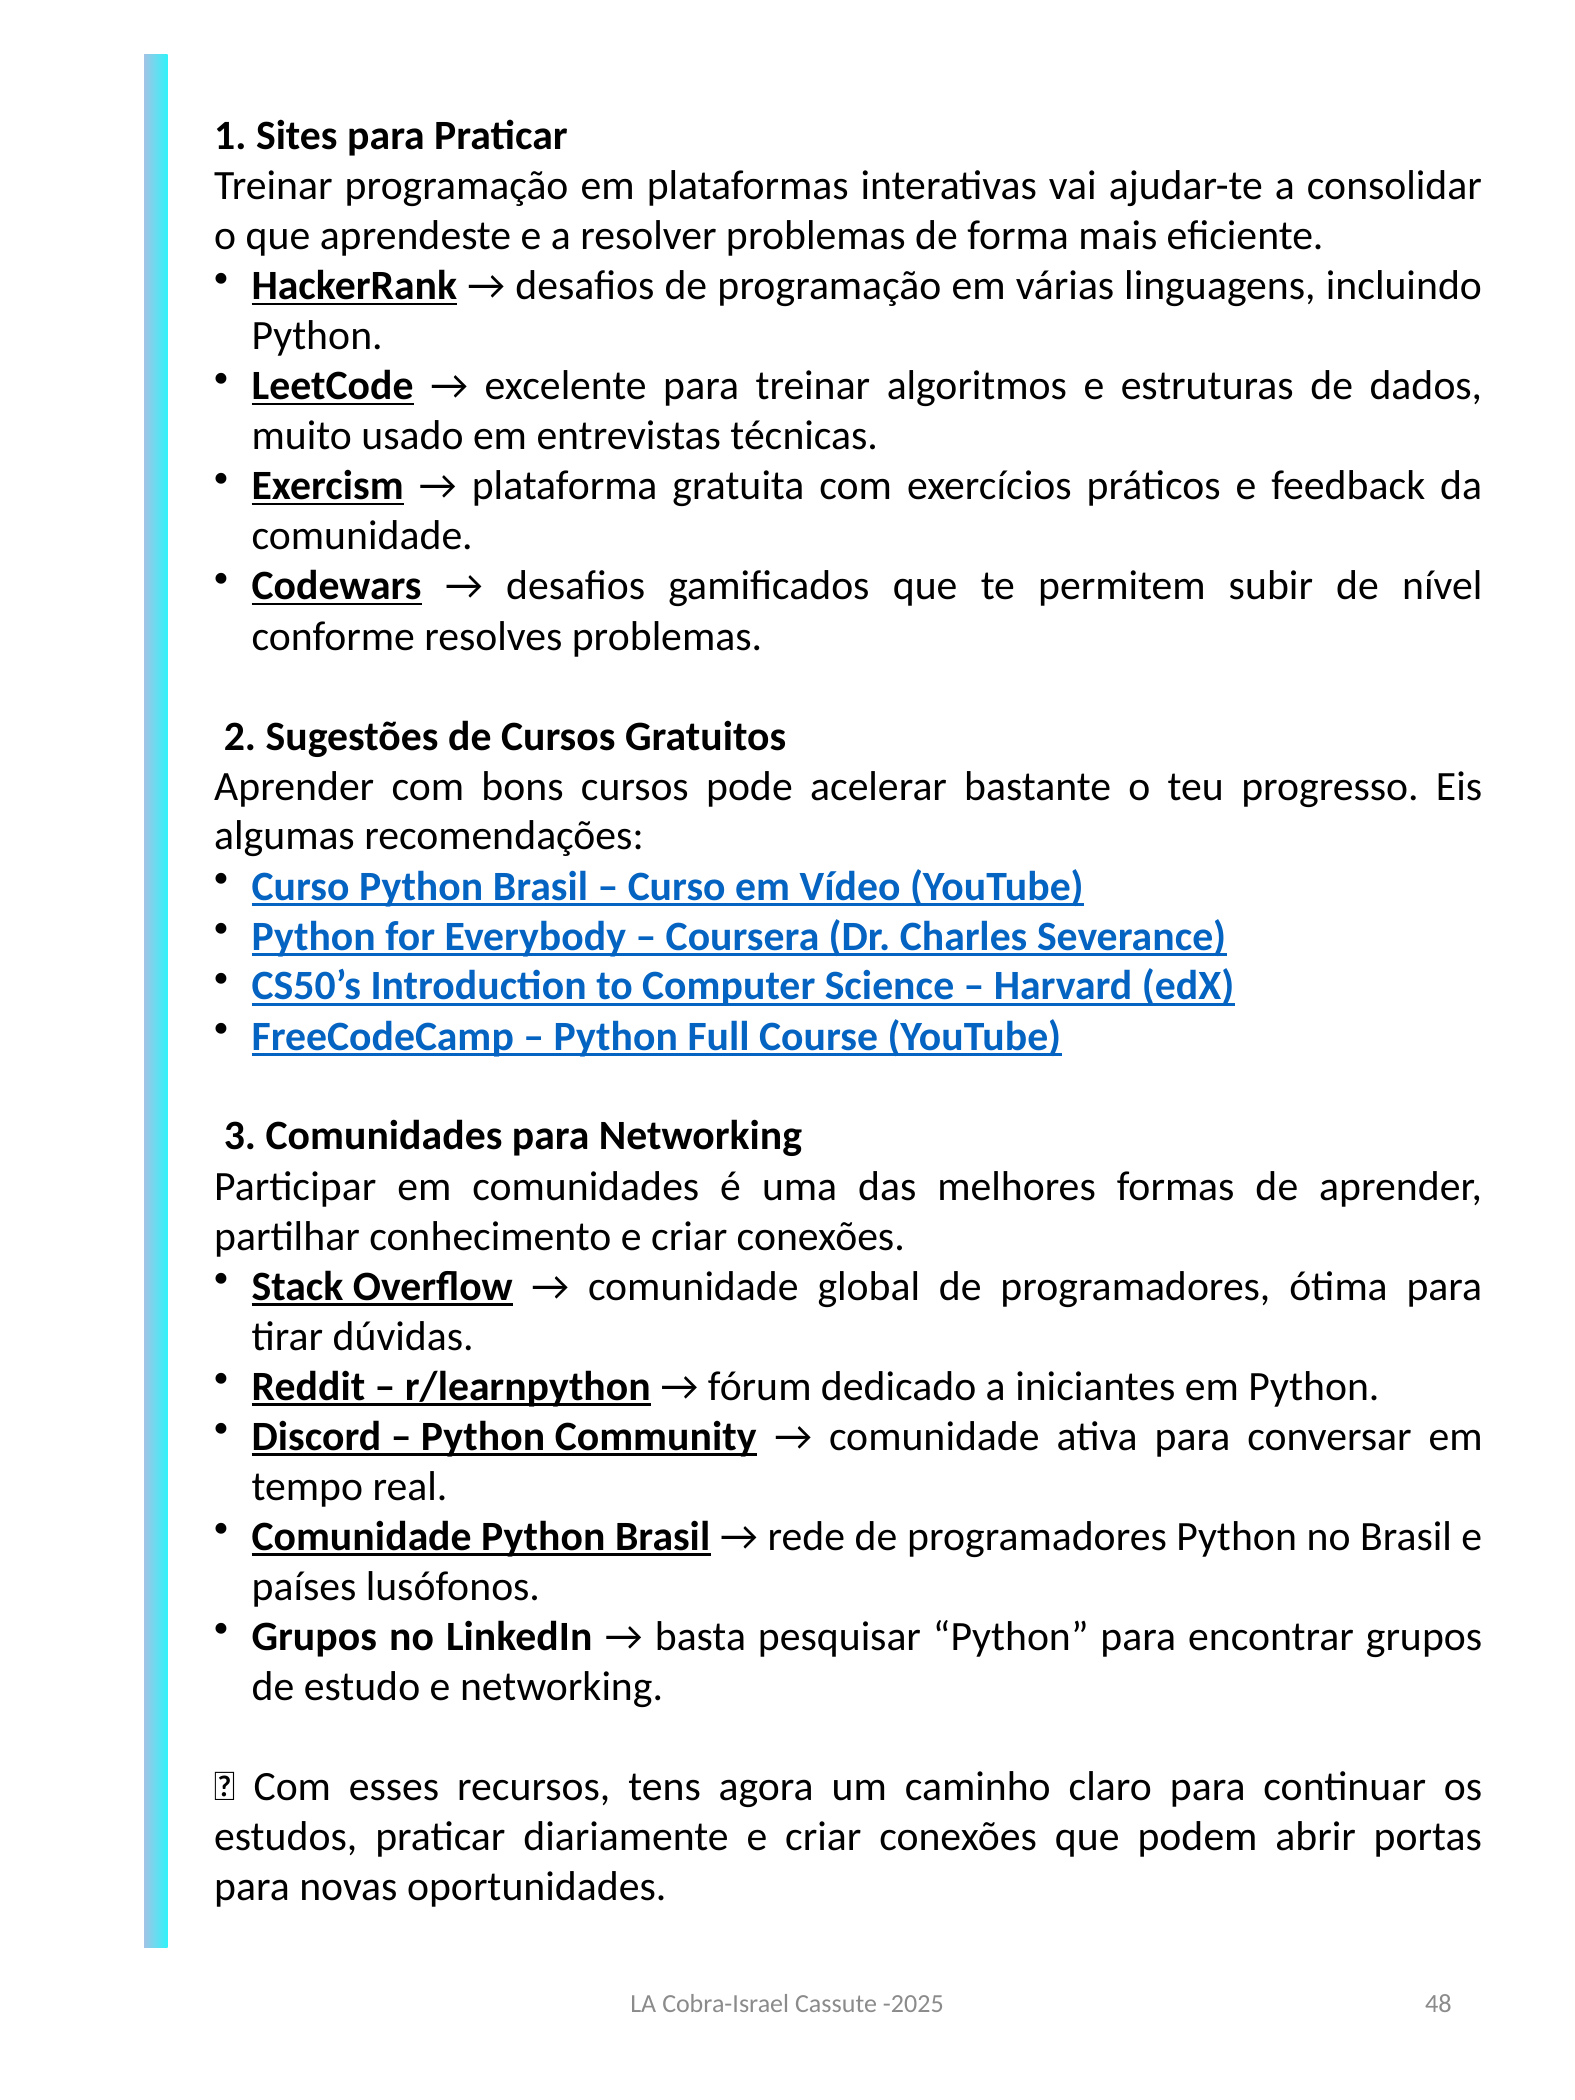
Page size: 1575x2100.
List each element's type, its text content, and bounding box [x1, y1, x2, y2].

text_box 1. Sites para Praticar Treinar programação em plataformas interativas vai ajudar-te a consolidar o que aprendeste e a resolver problemas de forma mais eficiente. HackerRank → desafios de programação em várias linguagens, incluindo Python. LeetCode → excelente para treinar algoritmos e estruturas de dados, muito usado em entrevistas técnicas. Exercism → plataforma gratuita com exercícios práticos e feedback da comunidade. Codewars → desafios gamificados que te permitem subir de nível conforme resolves problemas. 2. Sugestões de Cursos Gratuitos Aprender com bons cursos pode acelerar bastante o teu progresso. Eis algumas recomendações: Curso Python Brasil – Curso em Vídeo (YouTube) Python for Everybody – Coursera (Dr. Charles Severance) CS50’s Introduction to Computer Science – Harvard (edX) FreeCodeCamp – Python Full Course (YouTube) 3. Comunidades para Networking Participar em comunidades é uma das melhores formas de aprender, partilhar conhecimento e criar conexões. Stack Overflow → comunidade global de programadores, ótima para tirar dúvidas. Reddit – r/learnpython → fórum dedicado a iniciantes em Python. Discord – Python Community → comunidade ativa para conversar em tempo real. Comunidade Python Brasil → rede de programadores Python no Brasil e países lusófonos. Grupos no LinkedIn → basta pesquisar “Python” para encontrar grupos de estudo e networking. ✅ Com esses recursos, tens agora um caminho claro para continuar os estudos, praticar diariamente e criar conexões que podem abrir portas para novas oportunidades. [199, 55, 1498, 1962]
footer LA Cobra-Israel Cassute -2025 [521, 1962, 1054, 2059]
text_box [143, 54, 169, 1948]
slide_number 48 [1112, 1962, 1467, 2059]
